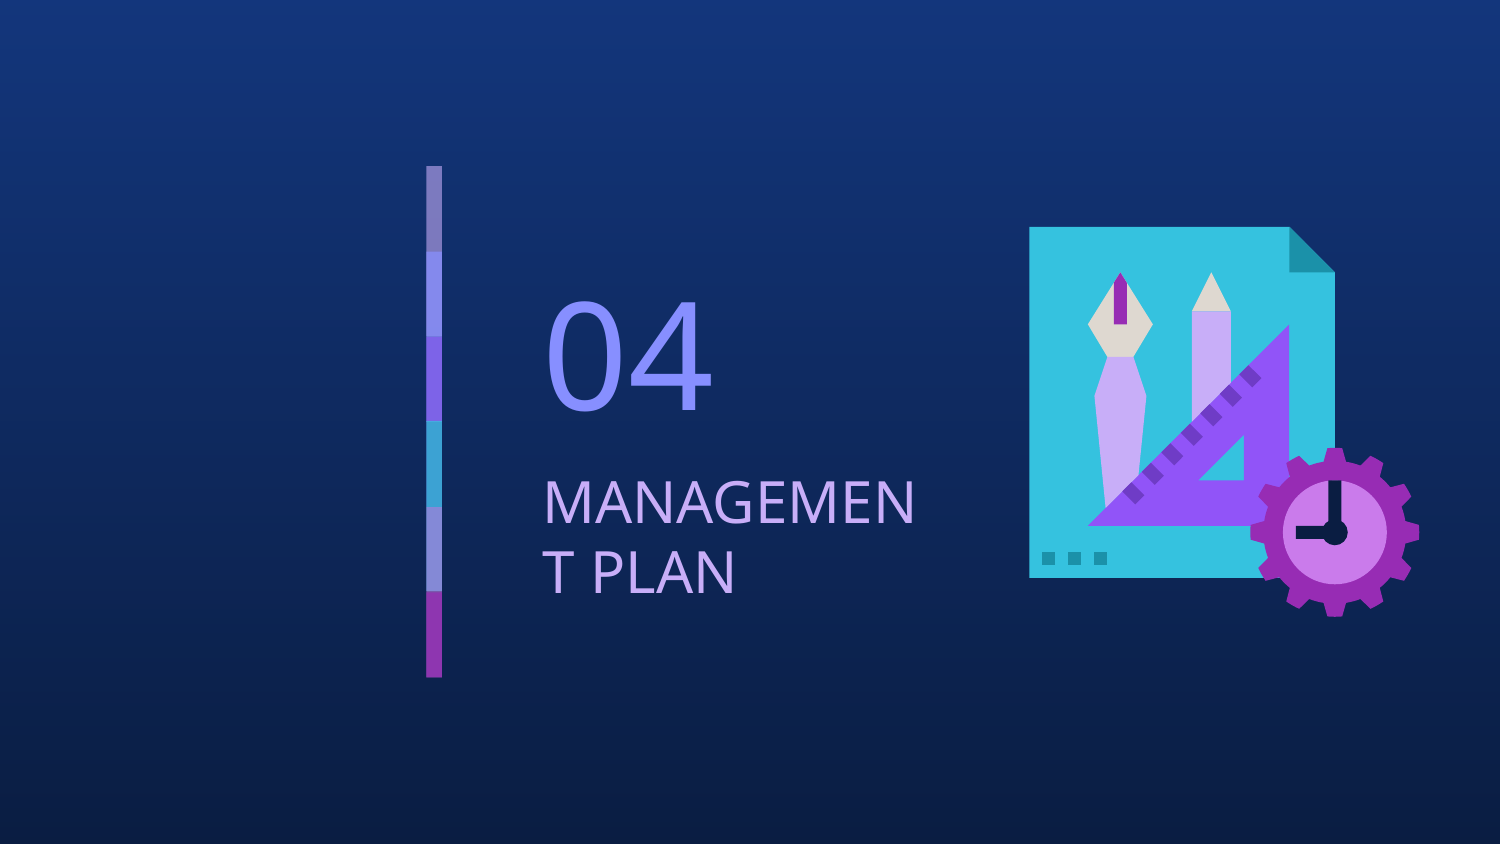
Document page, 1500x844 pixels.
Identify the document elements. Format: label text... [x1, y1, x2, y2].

title MANAGEMENT PLAN [527, 450, 958, 595]
title 04 [527, 249, 790, 450]
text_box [425, 165, 443, 678]
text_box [1029, 226, 1420, 618]
